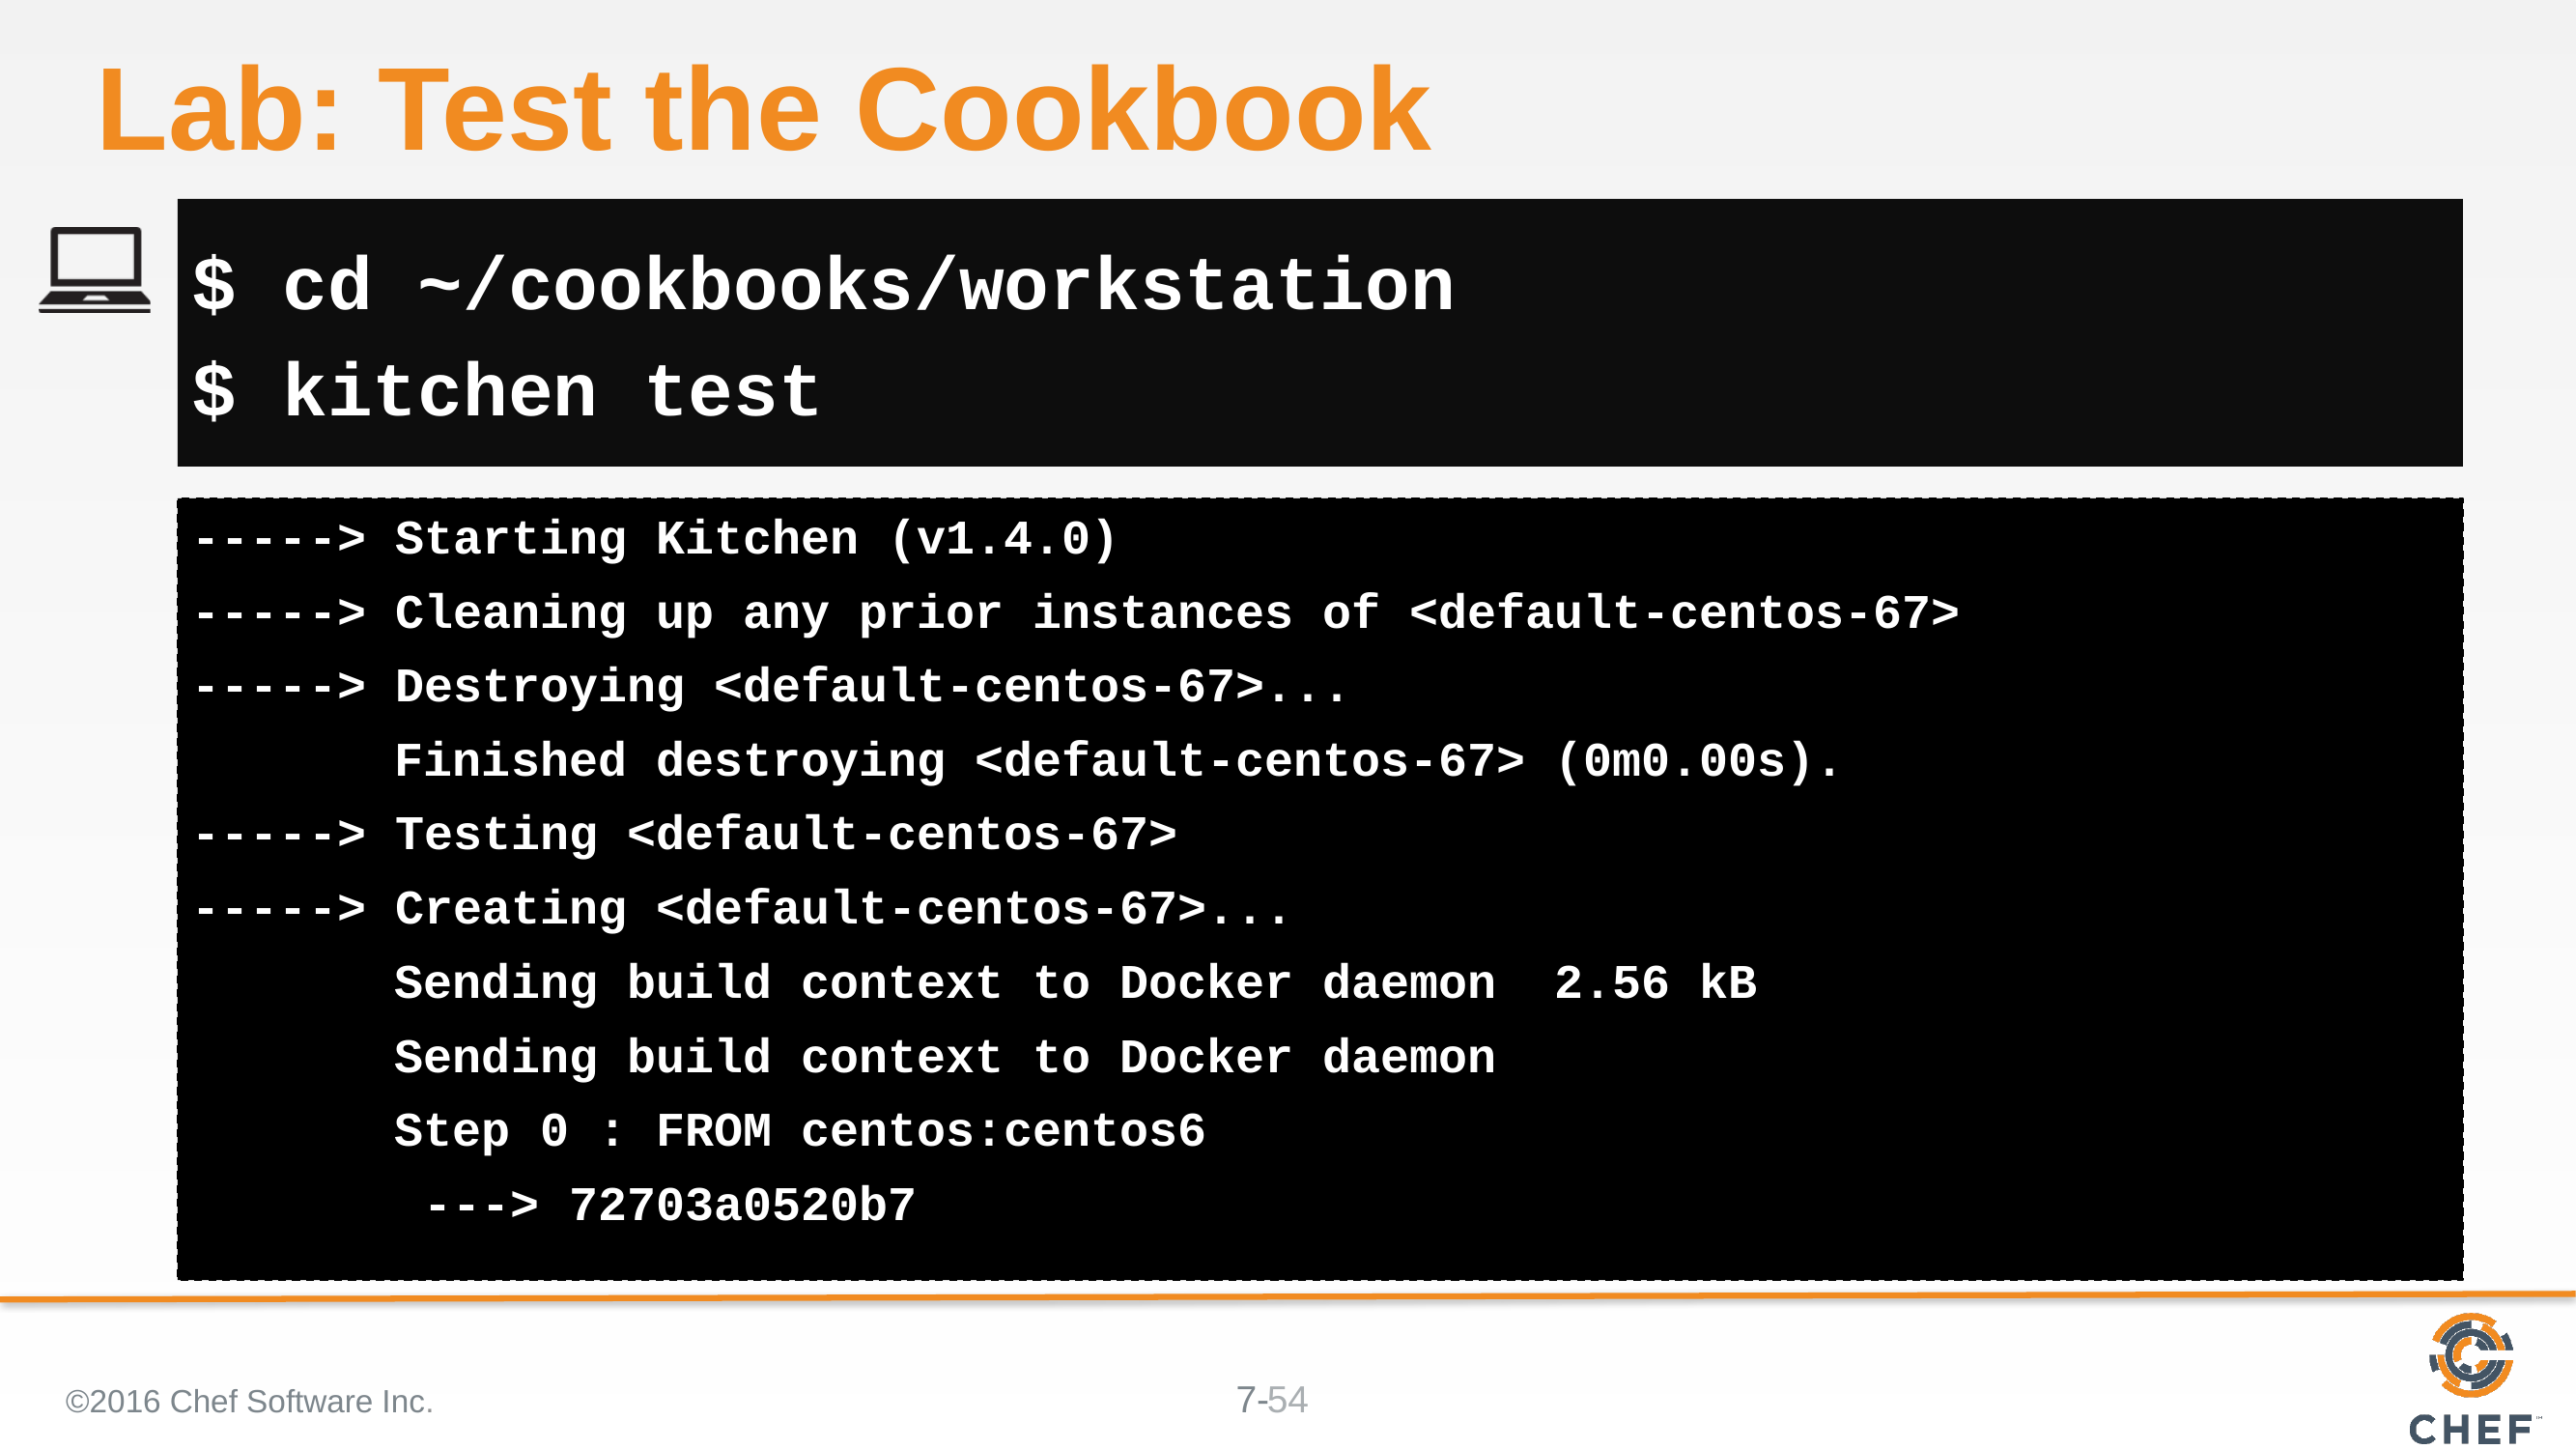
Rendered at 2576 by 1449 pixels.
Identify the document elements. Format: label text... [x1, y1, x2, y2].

title Lab: Test the Cookbook [96, 48, 2463, 180]
footer ©2016 Chef Software Inc. [51, 1359, 952, 1440]
list $ cd ~/cookbooks/workstation $ kitchen test [177, 198, 2463, 467]
list -----> Starting Kitchen (v1.4.0) -----> Cleaning up any prior instances of <default-centos-67> -----> Destroying <default-centos-67>... Finished destroying <default-centos-67> (0m0.00s). -----> Testing <default-centos-67> -----> Creating <default-centos-67>... Sending build context to Docker daemon 2.56 kB Sending build context to Docker daemon Step 0 : FROM centos:centos6 ---> 72703a0520b7 [177, 497, 2464, 1281]
picture [2399, 1297, 2550, 1449]
slide_number 54 [998, 1359, 1578, 1437]
